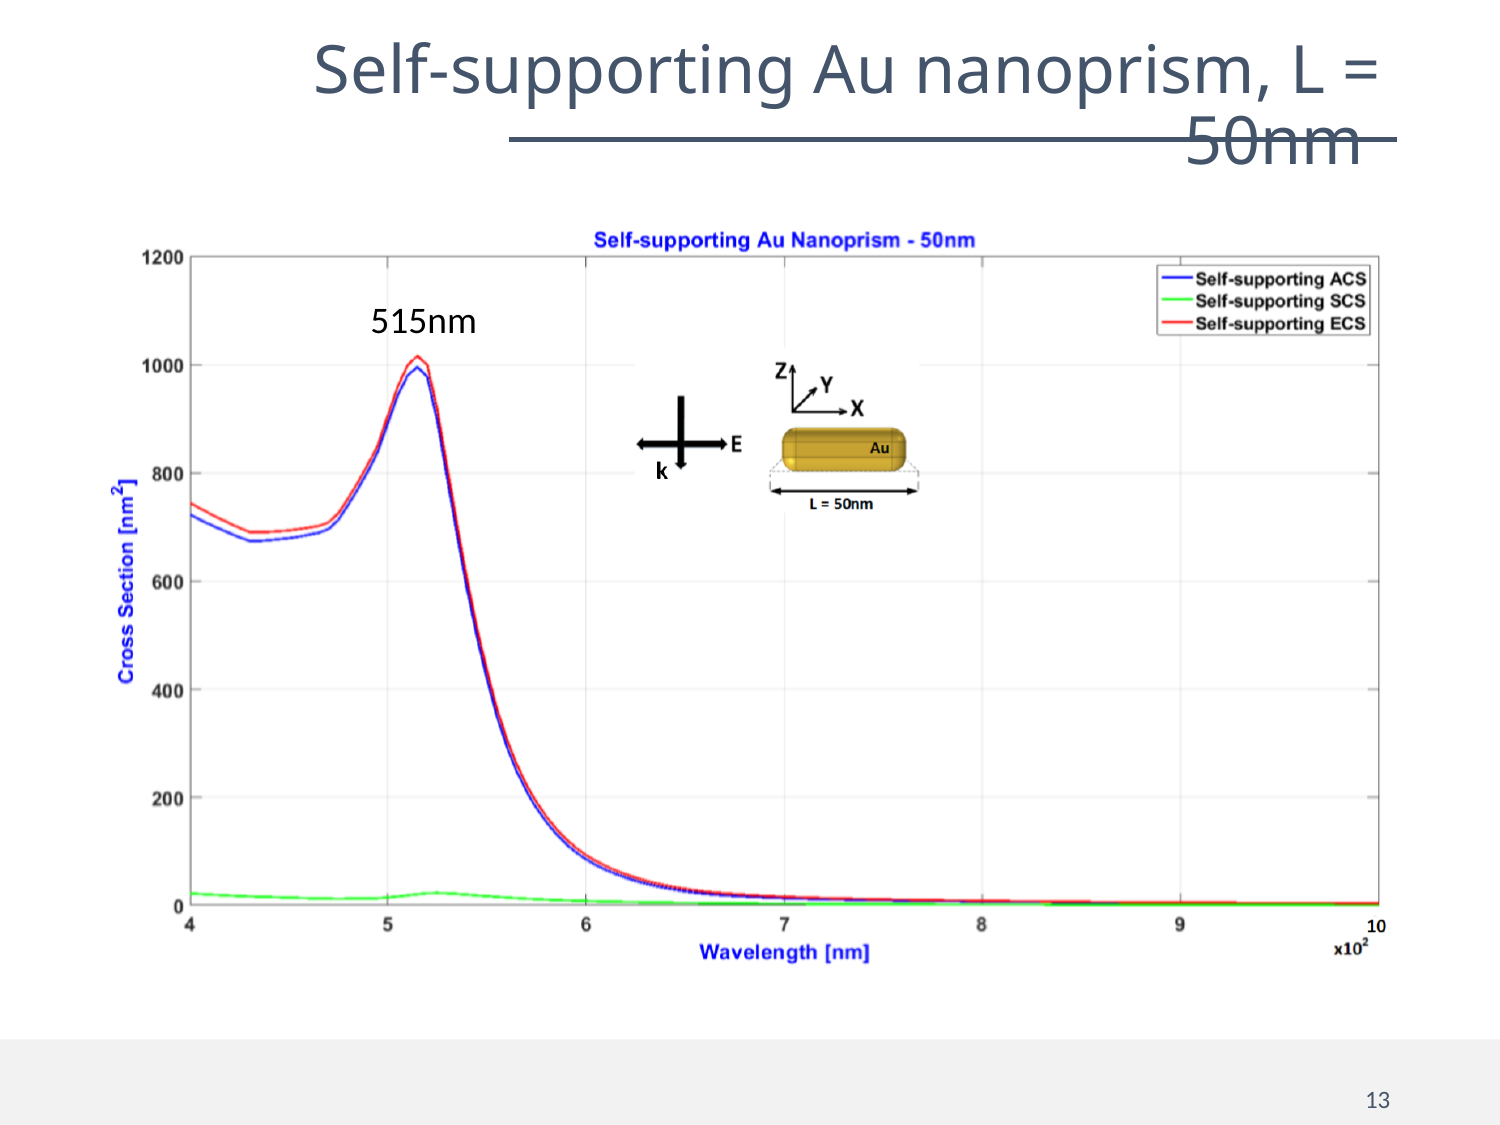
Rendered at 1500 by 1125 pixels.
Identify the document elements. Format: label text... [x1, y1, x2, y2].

title Self-supporting Au nanoprism, L = 50nm [103, 59, 1397, 156]
slide_number 13 [0, 1039, 1500, 1125]
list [103, 223, 1397, 971]
